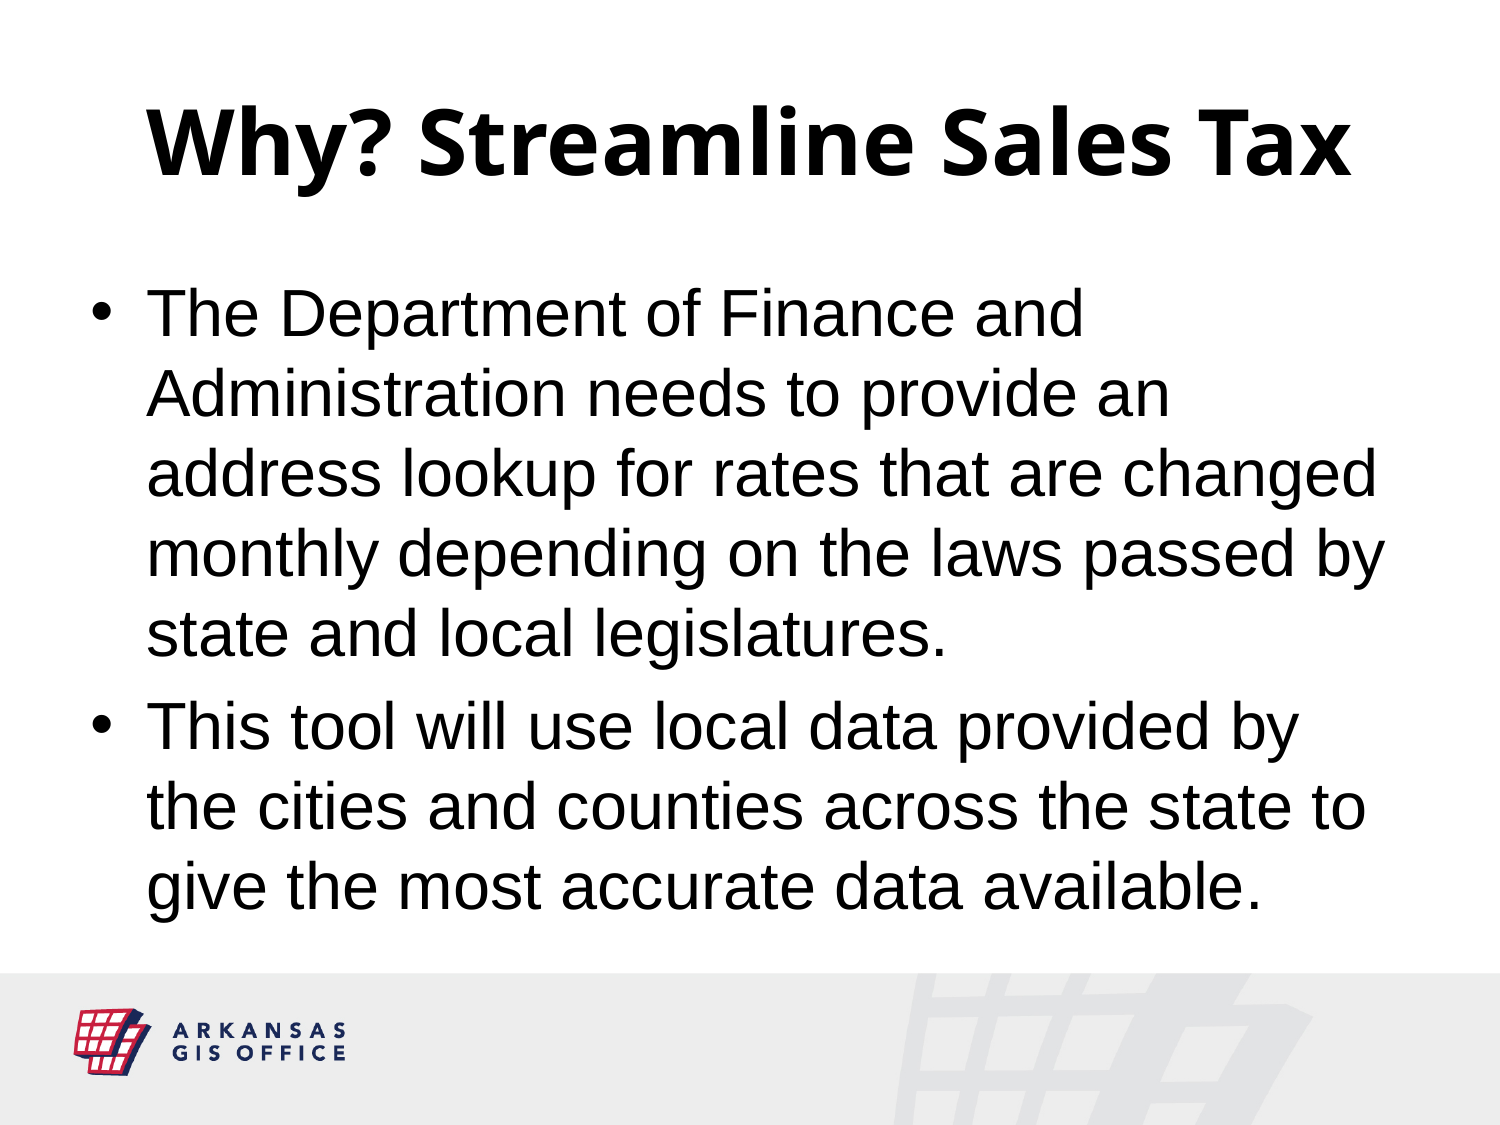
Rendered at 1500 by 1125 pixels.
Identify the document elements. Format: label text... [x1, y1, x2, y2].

list The Department of Finance and Administration needs to provide an address lookup for rates that are changed monthly depending on the laws passed by state and local legislatures. This tool will use local data provided by the cities and counties across the state to give the most accurate data available. [75, 262, 1425, 1005]
title Why? Streamline Sales Tax [75, 45, 1425, 233]
picture [0, 0, 1500, 1125]
